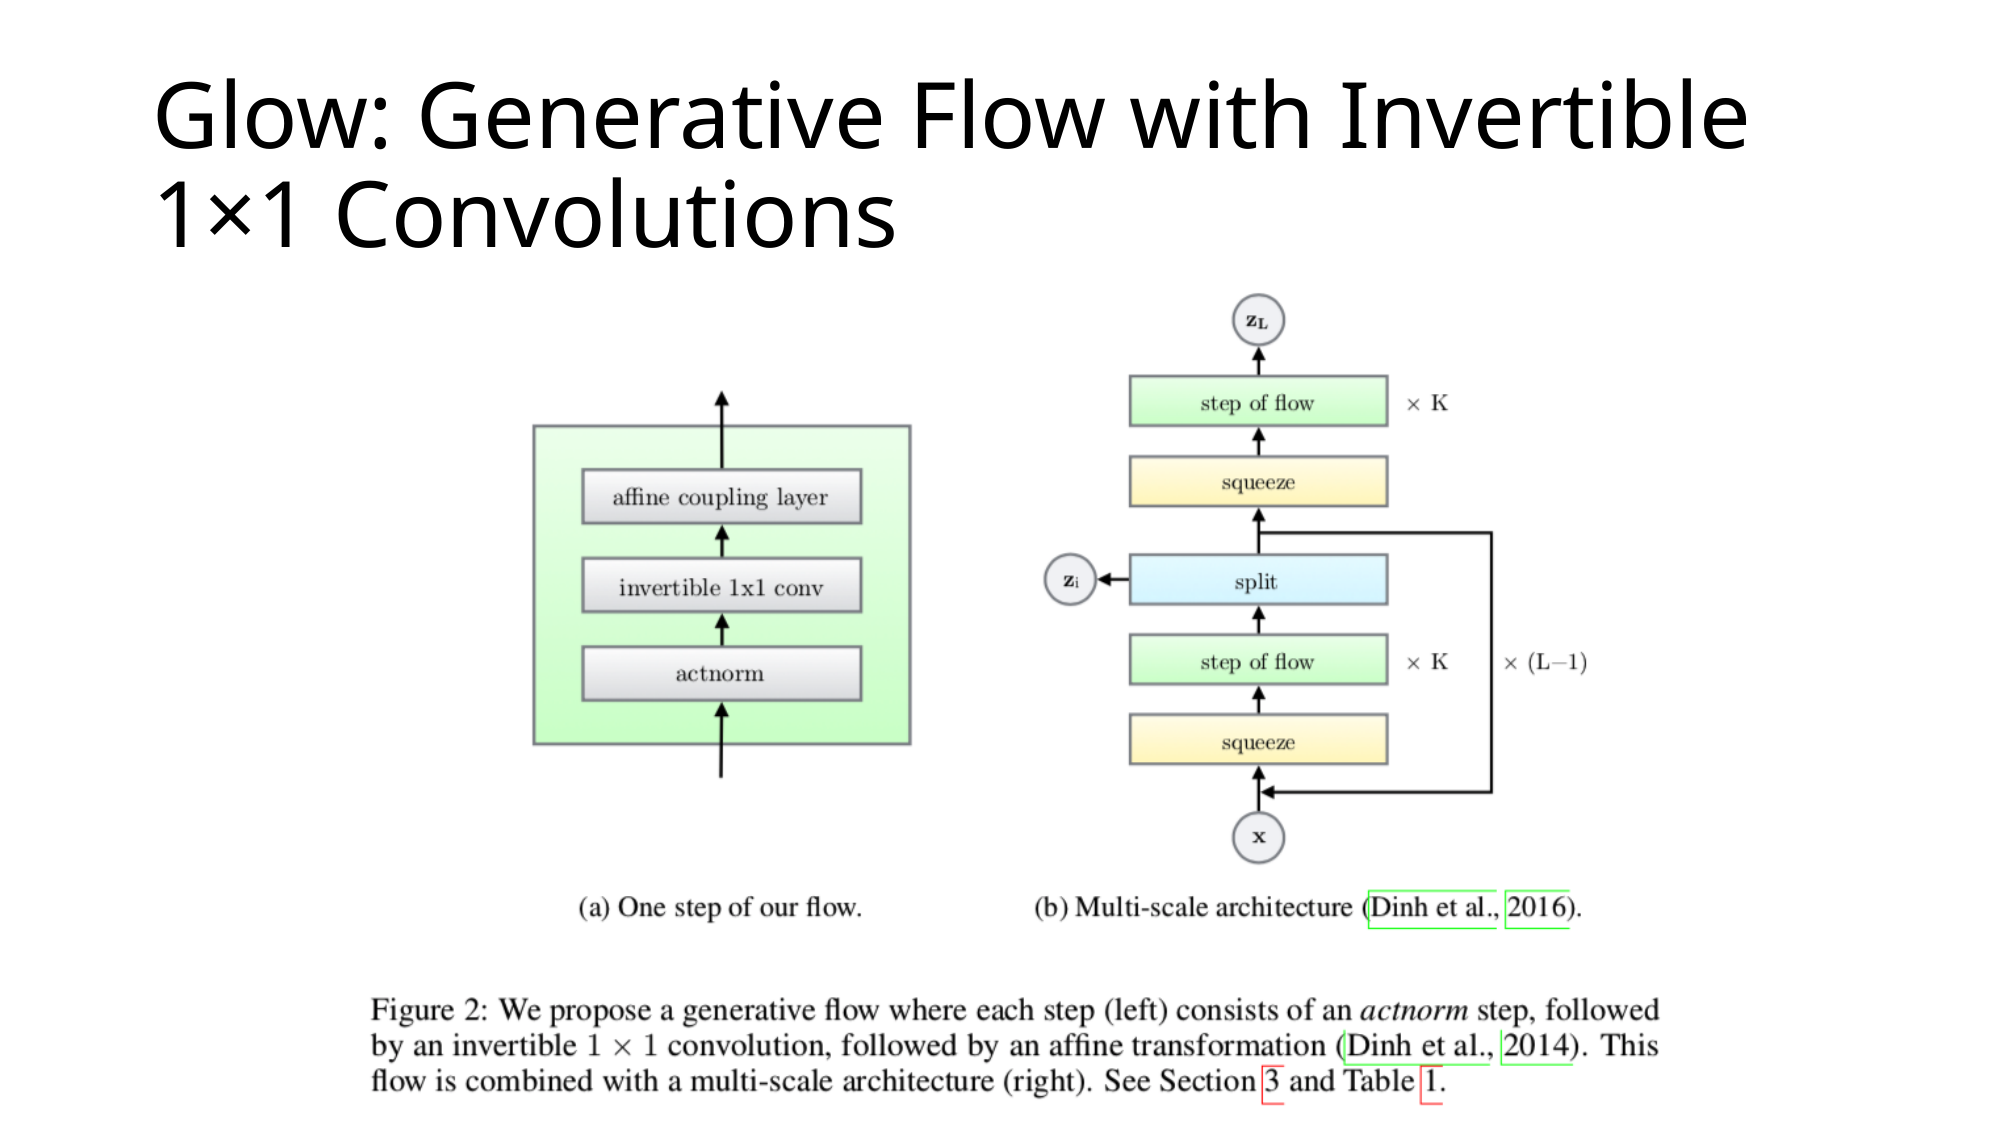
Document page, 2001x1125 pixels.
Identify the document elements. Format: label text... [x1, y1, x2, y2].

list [308, 263, 1736, 1125]
title Glow: Generative Flow with Invertible 1×1 Convolutions [137, 59, 1863, 278]
